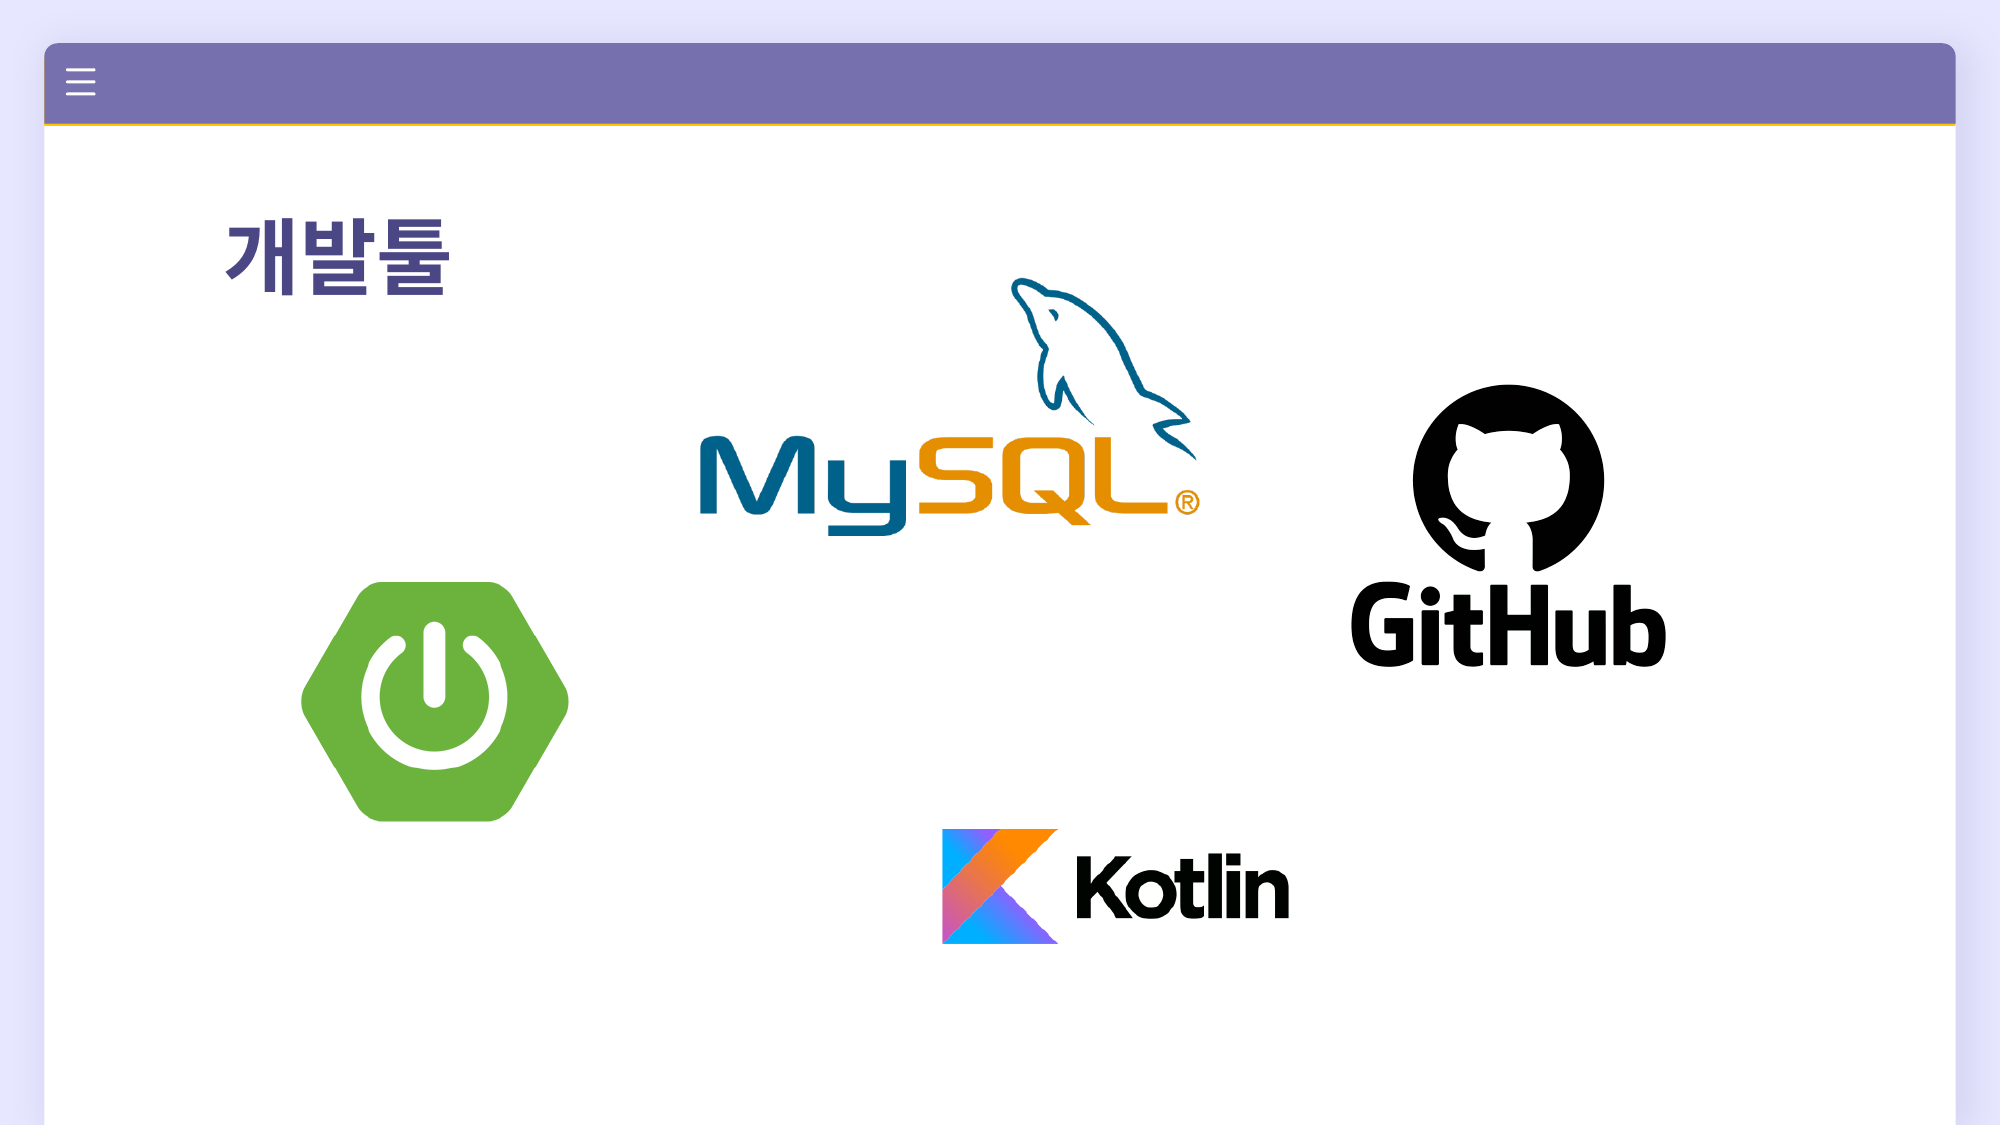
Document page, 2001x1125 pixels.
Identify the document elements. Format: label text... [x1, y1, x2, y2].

picture [1250, 380, 1767, 671]
text_box [64, 91, 97, 97]
text_box [43, 42, 1957, 125]
text_box 개발툴 [209, 197, 649, 313]
text_box [64, 67, 97, 73]
picture [236, 503, 633, 900]
text_box [43, 127, 1957, 1125]
picture [699, 277, 1200, 536]
picture [895, 776, 1335, 996]
text_box [64, 79, 97, 85]
